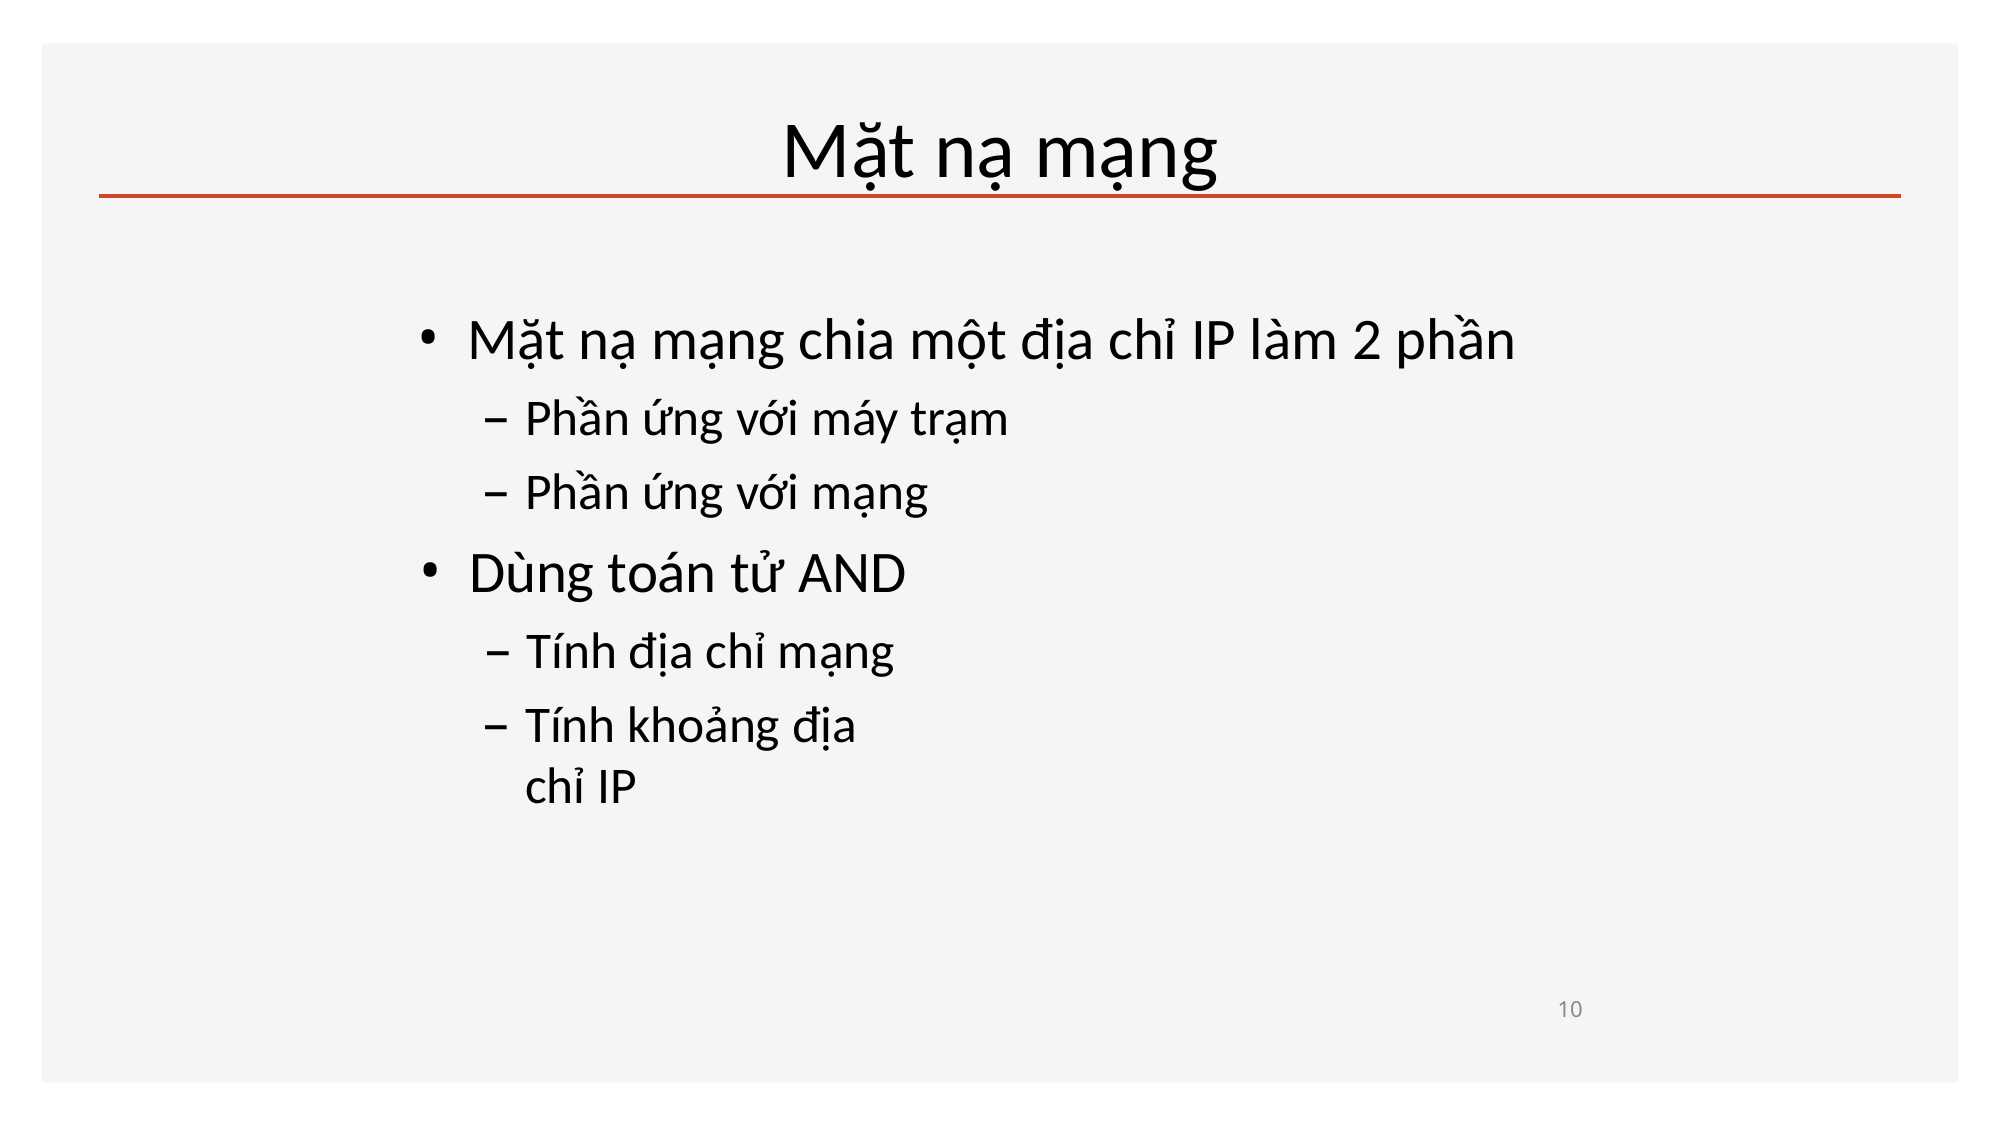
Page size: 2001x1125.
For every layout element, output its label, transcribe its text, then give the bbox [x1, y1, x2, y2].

title Mặt nạ mạng [779, 3, 1221, 194]
text_box Mặt nạ mạng chia một địa chỉ IP làm 2 phần Phần ứng với máy trạm Phần ứng với mạng Dùng toán tử AND Tính địa chỉ mạng Tính khoảng địa chỉ IP [415, 284, 1518, 815]
text_box 10 [1551, 999, 1588, 1026]
